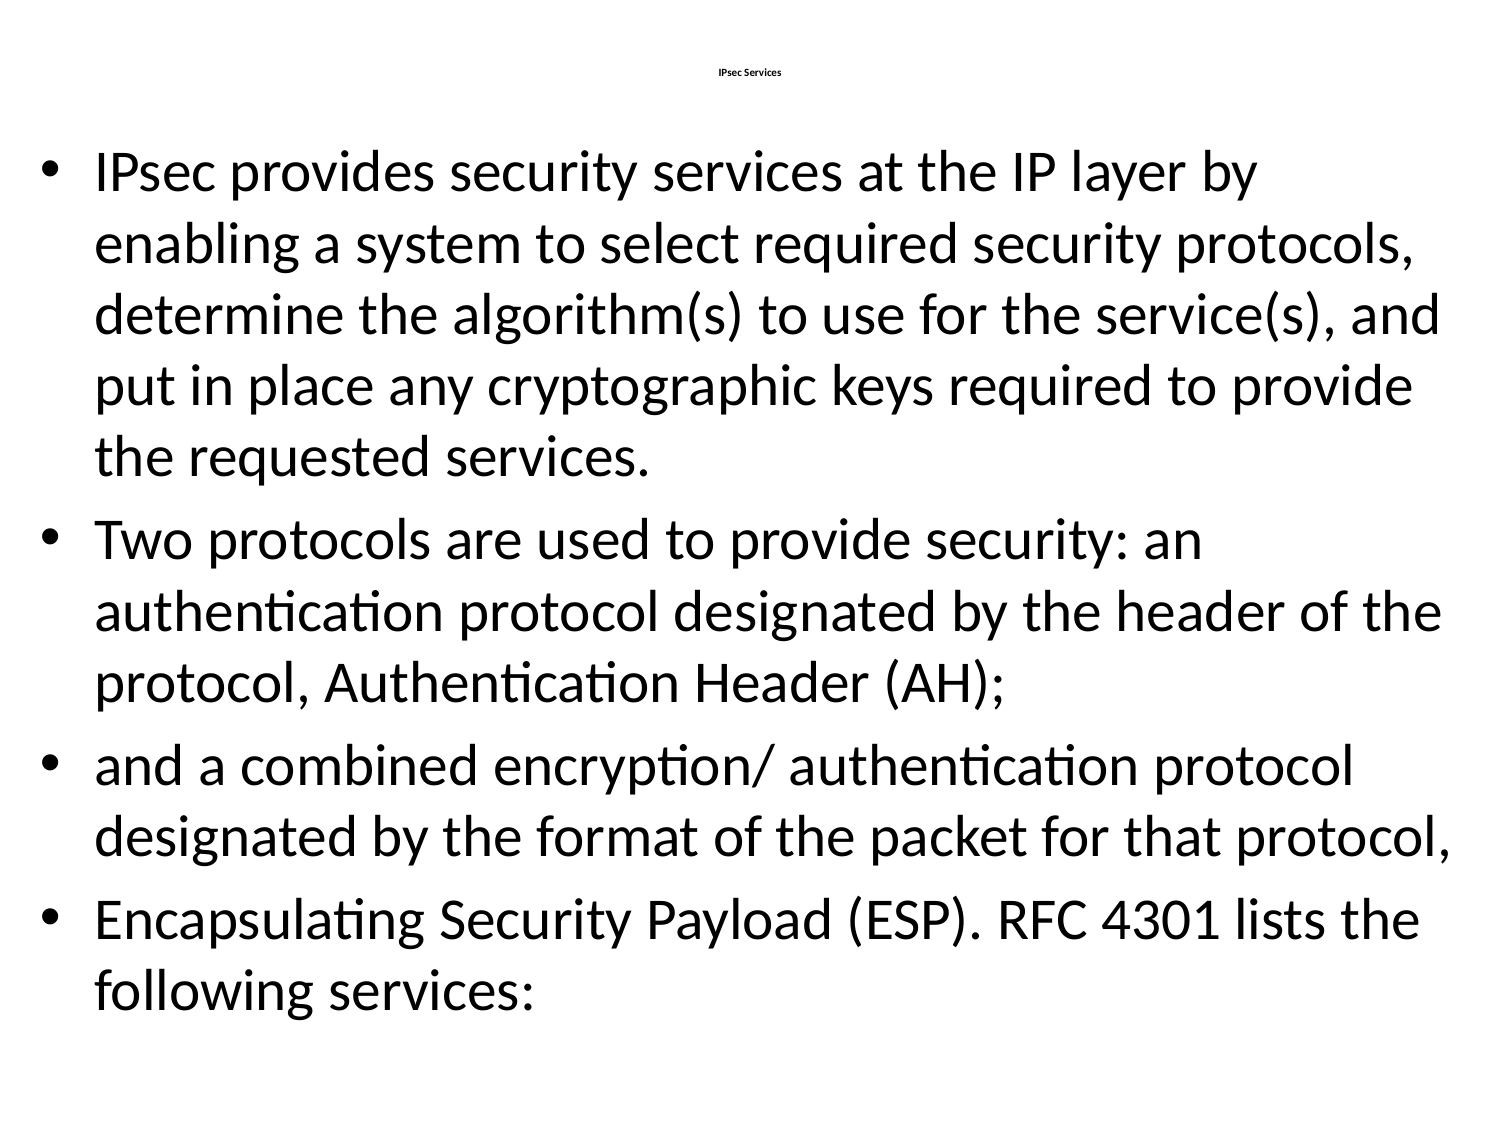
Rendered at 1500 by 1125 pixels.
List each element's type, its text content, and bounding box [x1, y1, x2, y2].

list IPsec provides security services at the IP layer by enabling a system to select required security protocols, determine the algorithm(s) to use for the service(s), and put in place any cryptographic keys required to provide the requested services. Two protocols are used to provide security: an authentication protocol designated by the header of the protocol, Authentication Header (AH); and a combined encryption/ authentication protocol designated by the format of the packet for that protocol, Encapsulating Security Payload (ESP). RFC 4301 lists the following services: [24, 125, 1475, 1088]
title IPsec Services [75, 45, 1425, 100]
